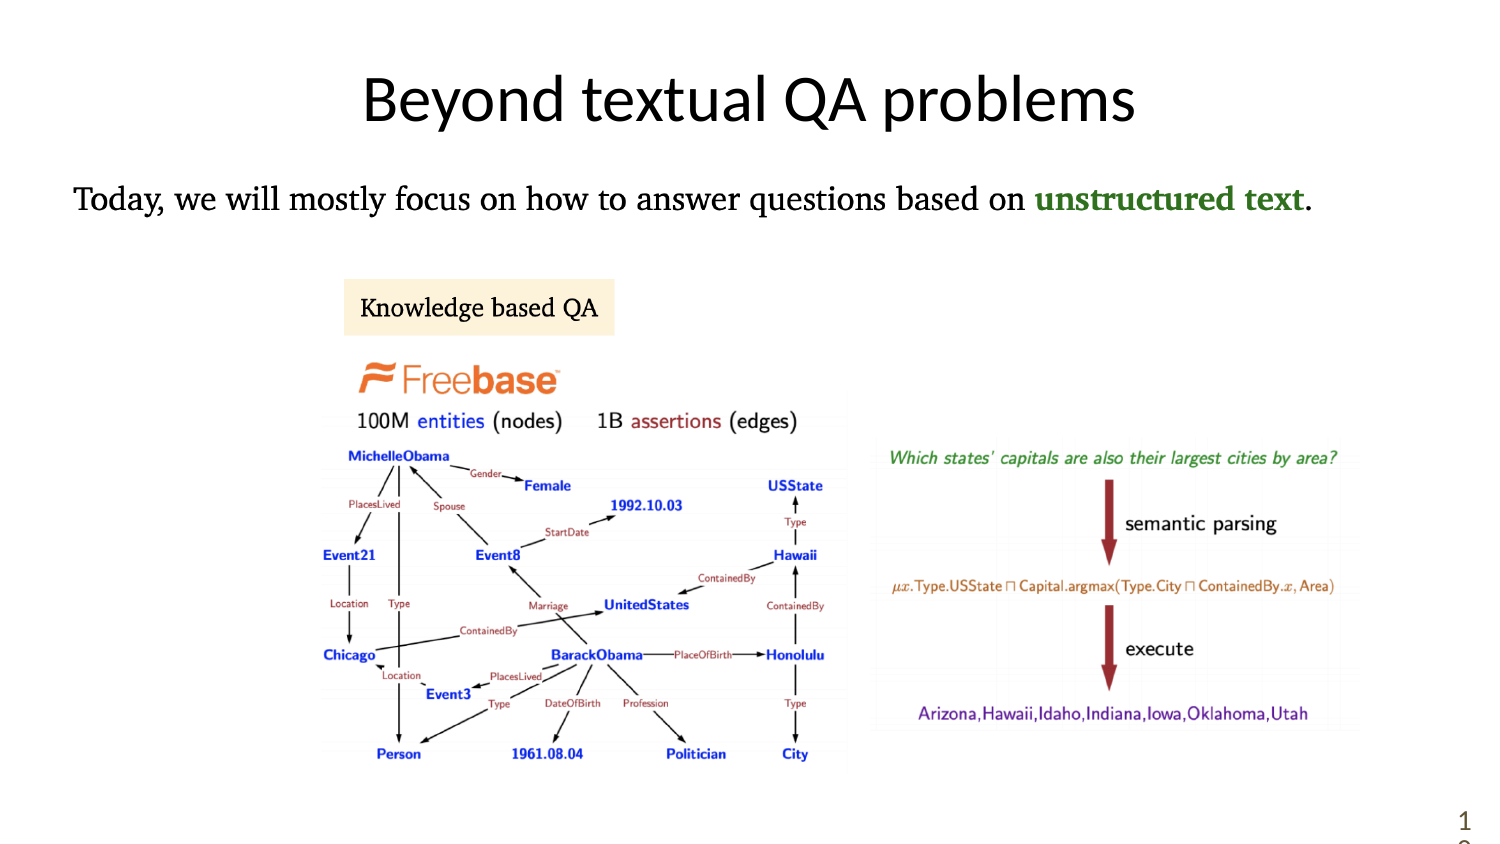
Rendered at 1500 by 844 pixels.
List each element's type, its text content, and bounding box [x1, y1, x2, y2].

text_box 10 [1442, 787, 1500, 844]
picture [68, 146, 1407, 788]
subtitle Beyond textual QA problems [249, 46, 1250, 145]
